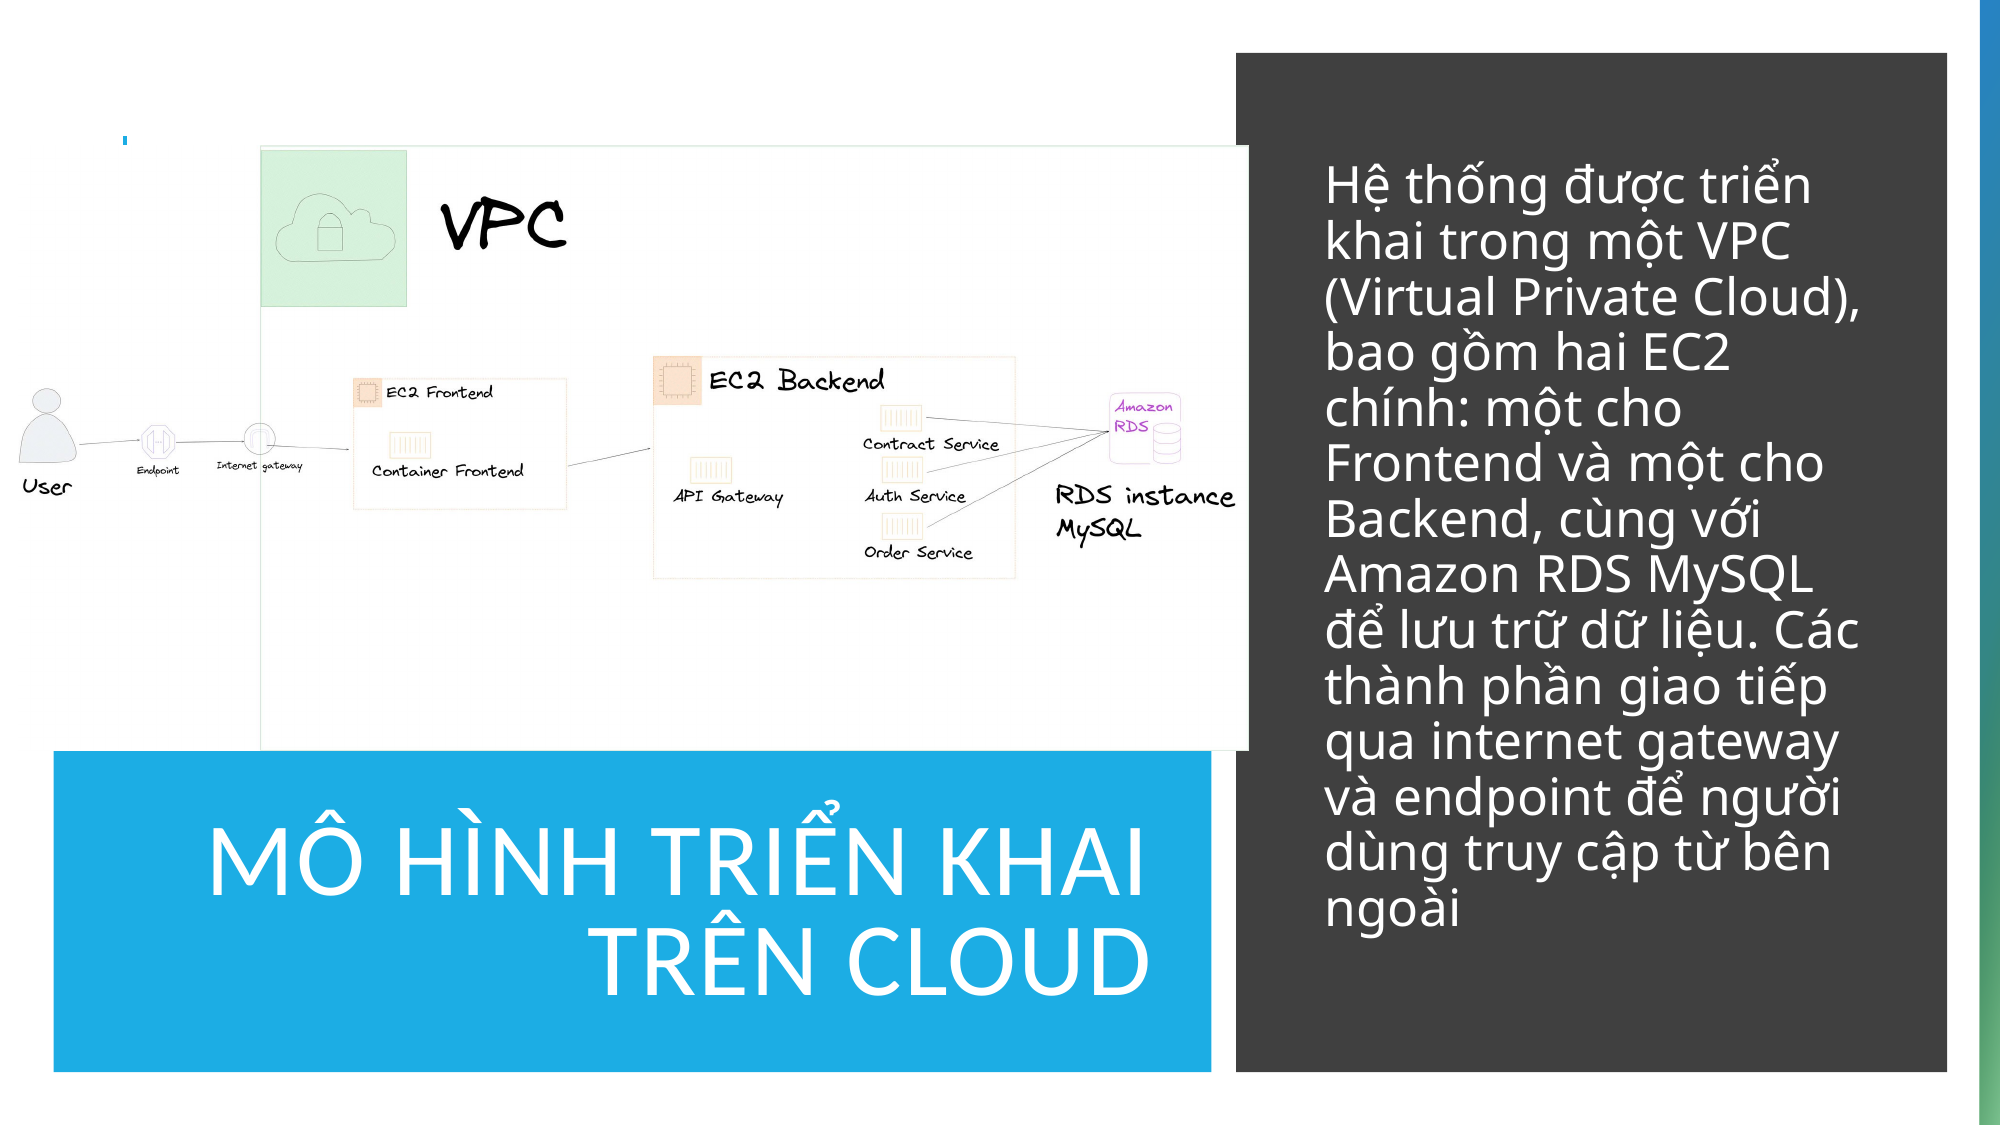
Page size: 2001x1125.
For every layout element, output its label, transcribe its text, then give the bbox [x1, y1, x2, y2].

text_box [1235, 51, 1948, 1074]
title Mô hình triển khai trên Cloud [85, 782, 1168, 1049]
text_box [52, 760, 1213, 1073]
picture [18, 145, 1250, 751]
text_box Hệ thống được triển khai trong một VPC (Virtual Private Cloud), bao gồm hai EC2 chính: một cho Frontend và một cho Backend, cùng với Amazon RDS MySQL để lưu trữ dữ liệu. Các thành phần giao tiếp qua internet gateway và endpoint để người dùng truy cập từ bên ngoài [1317, 150, 1879, 947]
